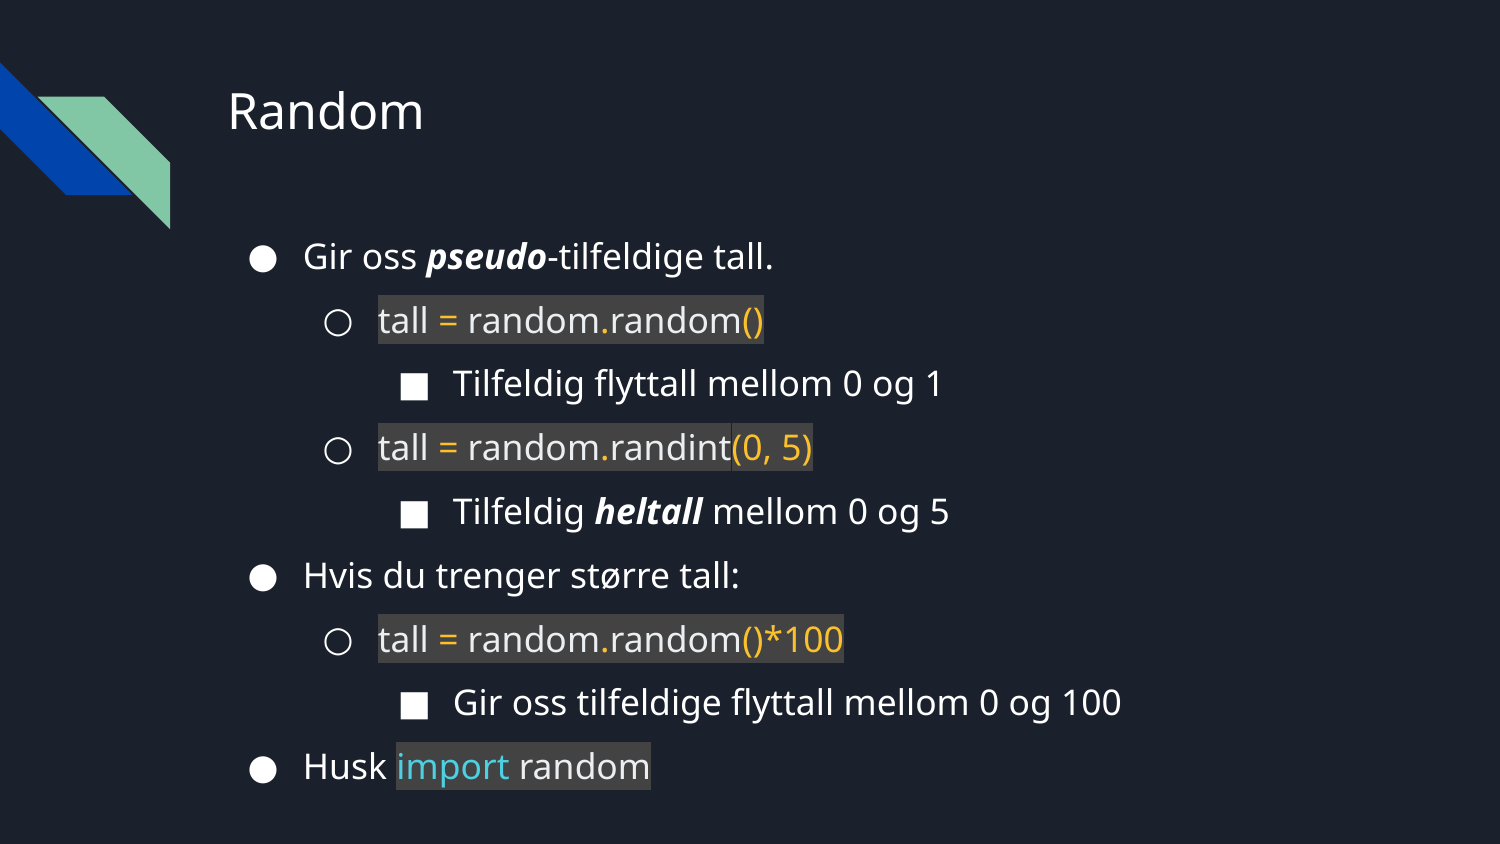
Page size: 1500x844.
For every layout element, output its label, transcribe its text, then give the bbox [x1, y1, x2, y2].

title Random [212, 64, 1368, 197]
list Gir oss pseudo-tilfeldige tall. tall = random.random() Tilfeldig flyttall mellom 0 og 1 tall = random.randint(0, 5) Tilfeldig heltall mellom 0 og 5 Hvis du trenger større tall: tall = random.random()*100 Gir oss tilfeldige flyttall mellom 0 og 100 Husk import random [212, 197, 1368, 803]
